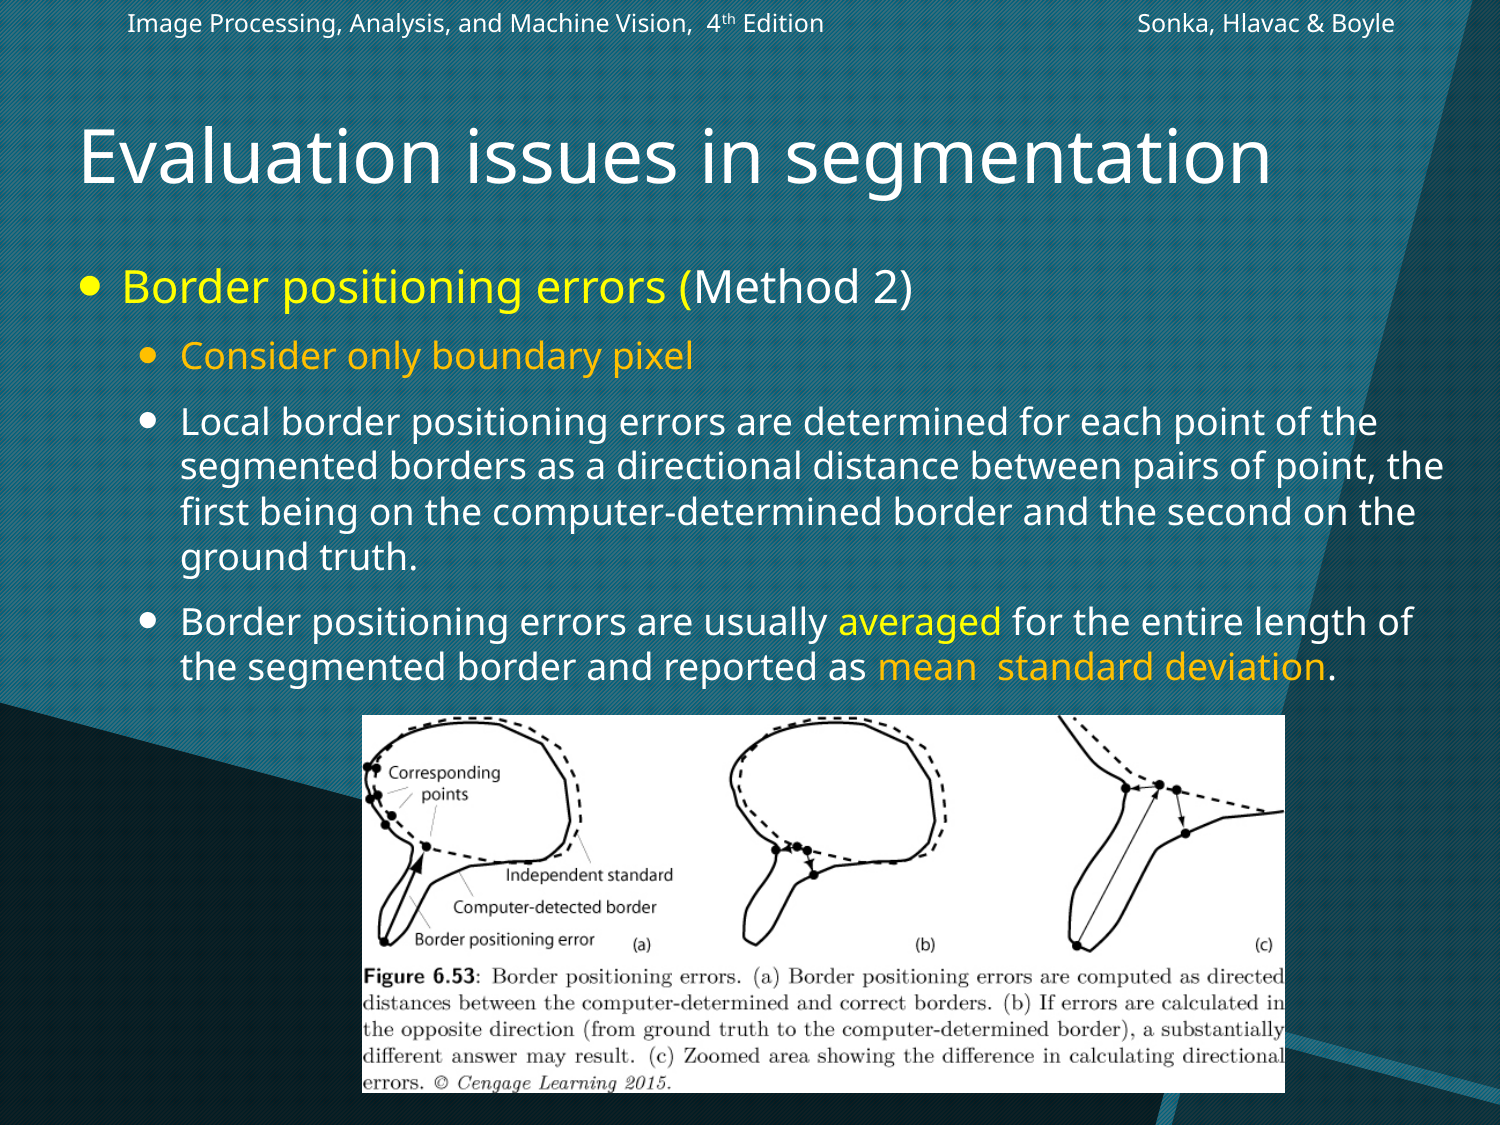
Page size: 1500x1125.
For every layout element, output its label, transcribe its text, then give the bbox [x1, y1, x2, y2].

text_box Image Processing, Analysis, and Machine Vision, 4th Edition Sonka, Hlavac & Boyle [112, 0, 1413, 45]
title Evaluation issues in segmentation [62, 82, 1463, 225]
slide_number 44 [1293, 1024, 1463, 1094]
picture [361, 715, 1285, 1093]
